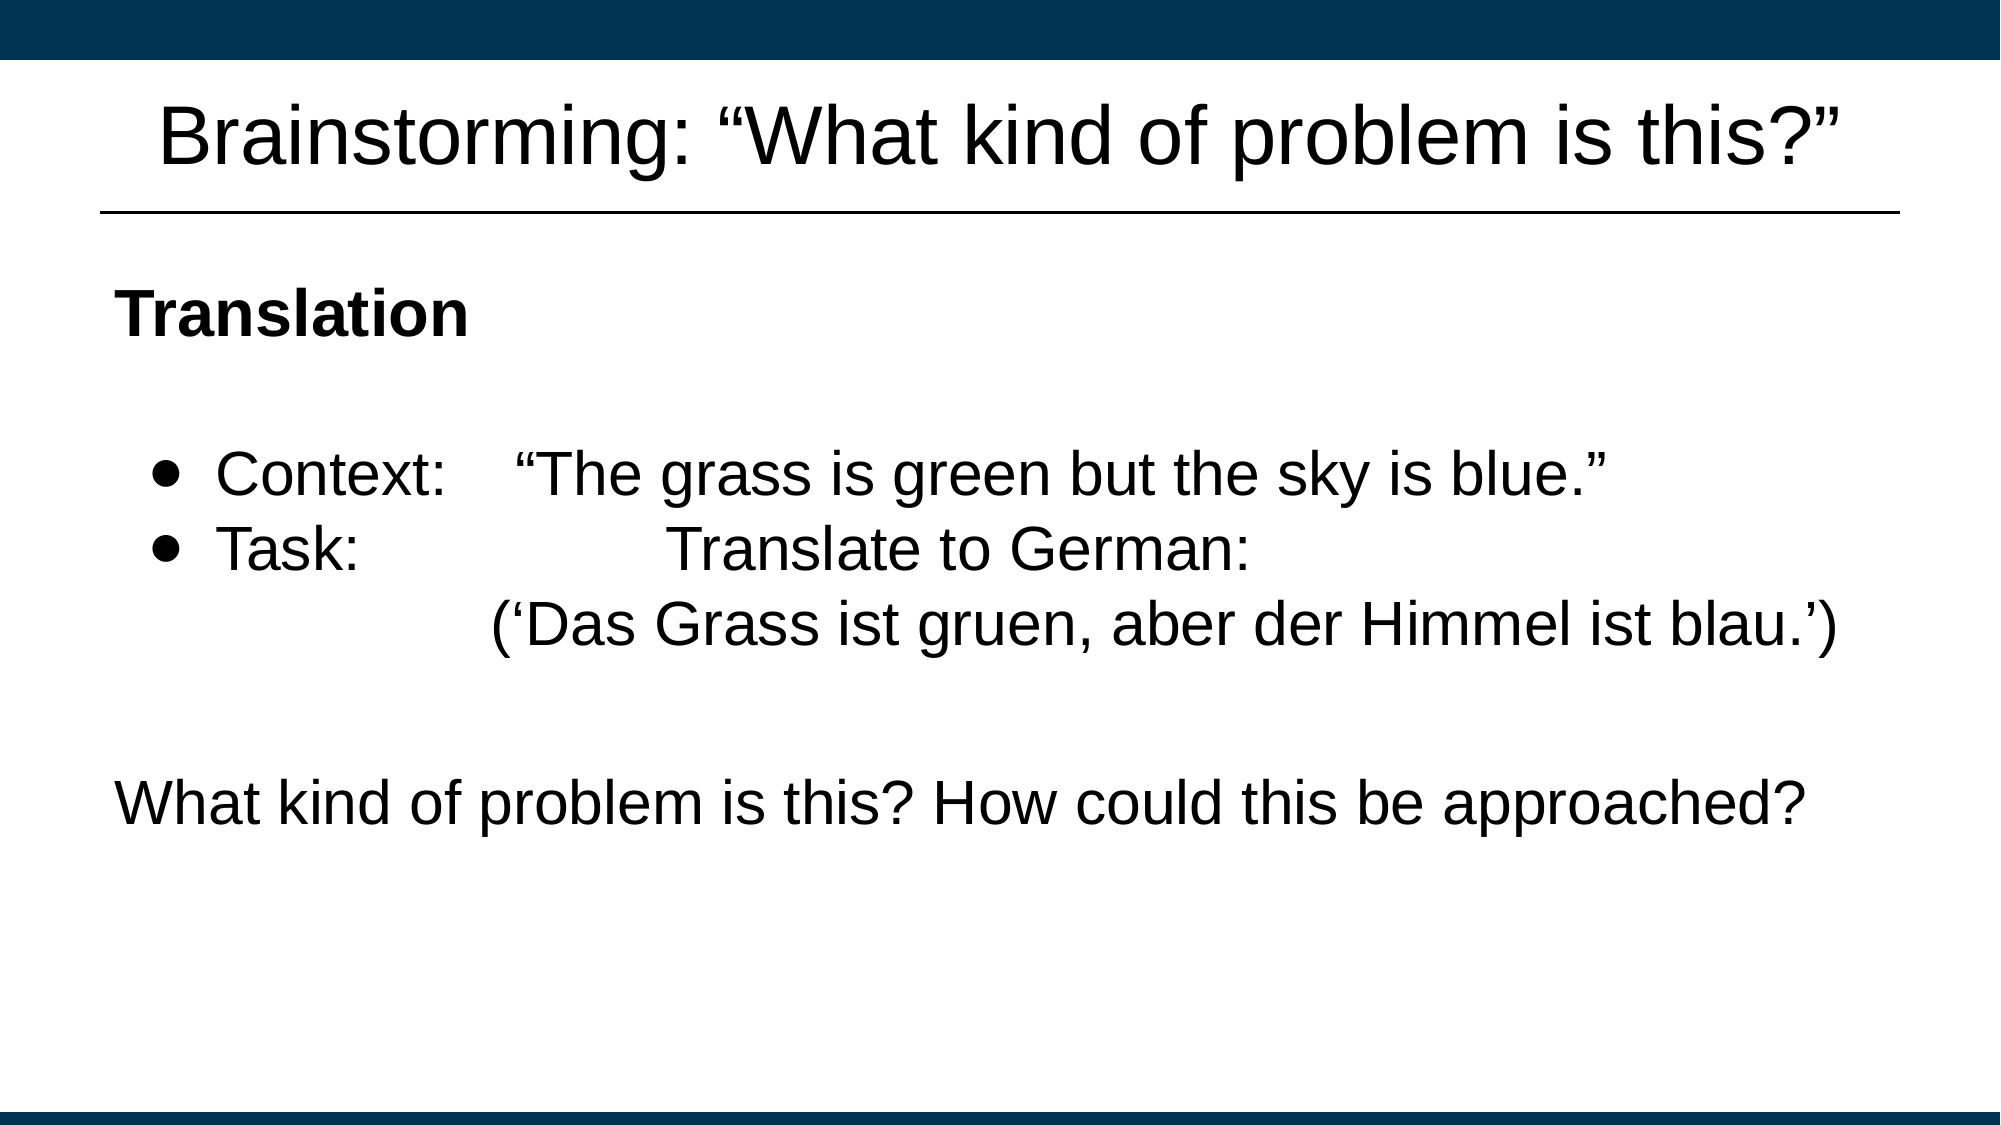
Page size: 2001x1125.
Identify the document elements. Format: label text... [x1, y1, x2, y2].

list Translation Context: “The grass is green but the sky is blue.” Task: Translate to German: (‘Das Grass ist gruen, aber der Himmel ist blau.’) What kind of problem is this? How could this be approached? [99, 262, 1900, 1005]
title Brainstorming: “What kind of problem is this?” [99, 37, 1900, 225]
